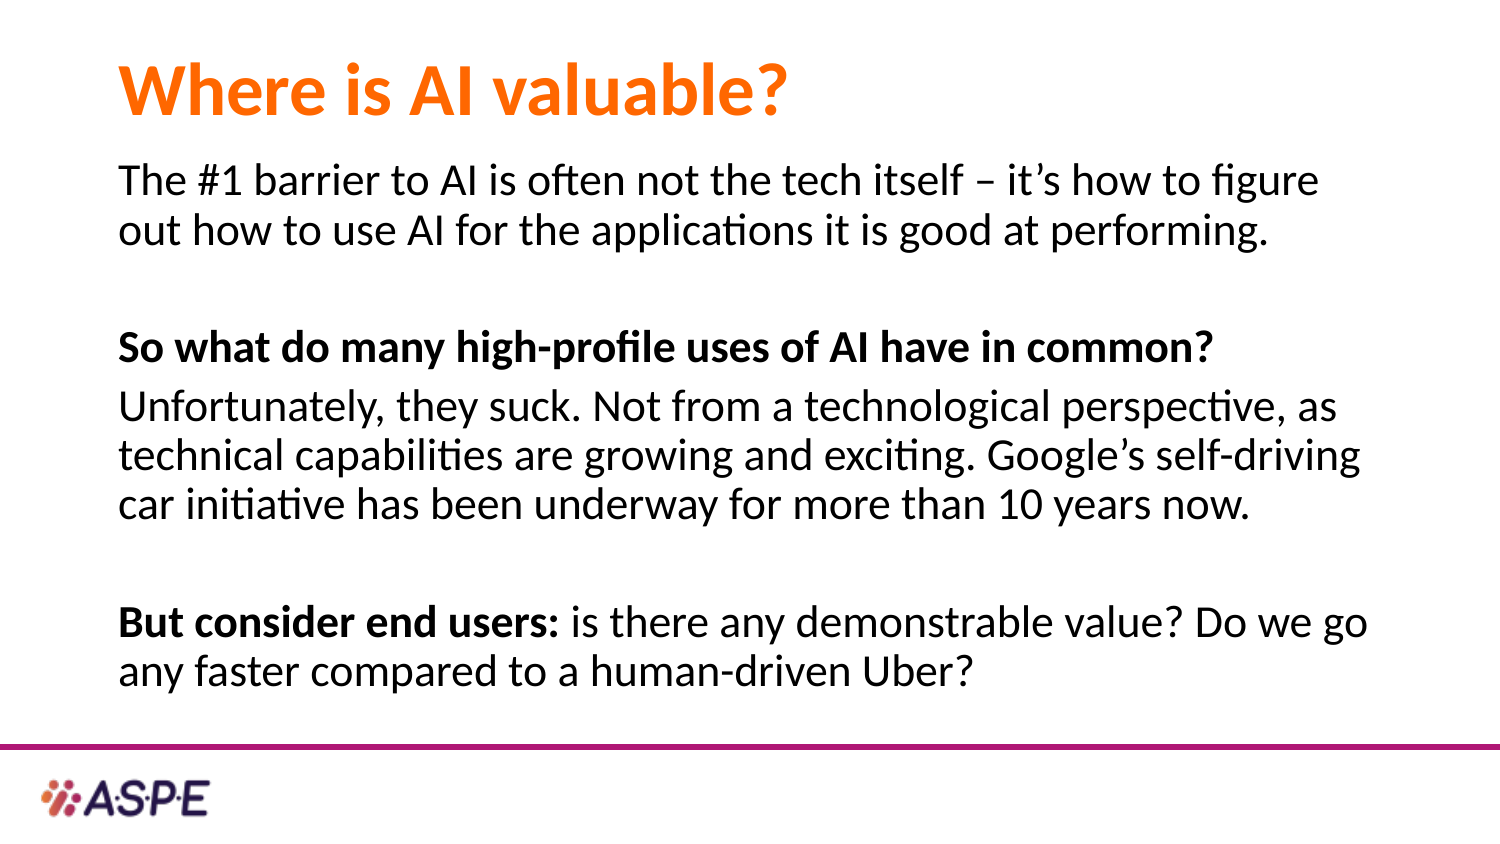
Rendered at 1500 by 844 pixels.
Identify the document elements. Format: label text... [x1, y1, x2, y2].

list The #1 barrier to AI is often not the tech itself – it’s how to figure out how to use AI for the applications it is good at performing. So what do many high-profile uses of AI have in common? Unfortunately, they suck. Not from a technological perspective, as technical capabilities are growing and exciting. Google’s self-driving car initiative has been underway for more than 10 years now. But consider end users: is there any demonstrable value? Do we go any faster compared to a human-driven Uber? [103, 148, 1397, 737]
picture [37, 776, 213, 822]
title Where is AI valuable? [103, 34, 1397, 148]
